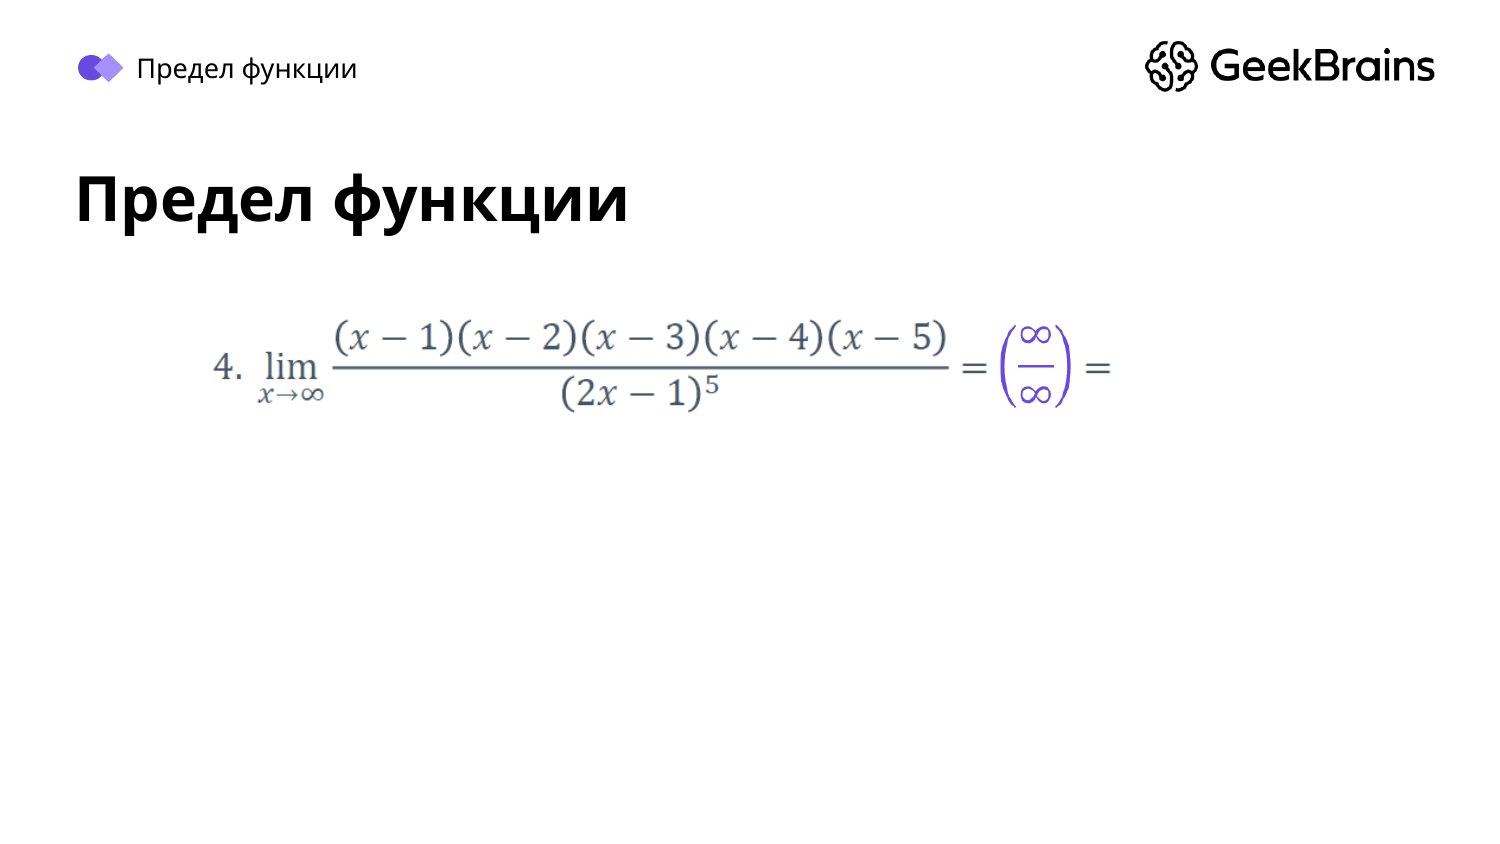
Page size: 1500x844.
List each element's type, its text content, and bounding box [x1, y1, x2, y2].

text_box [93, 53, 124, 82]
picture [120, 301, 1120, 430]
title Предел функции [134, 39, 812, 83]
title Предел функции [74, 169, 1093, 229]
picture [1145, 39, 1435, 93]
text_box [78, 54, 102, 81]
